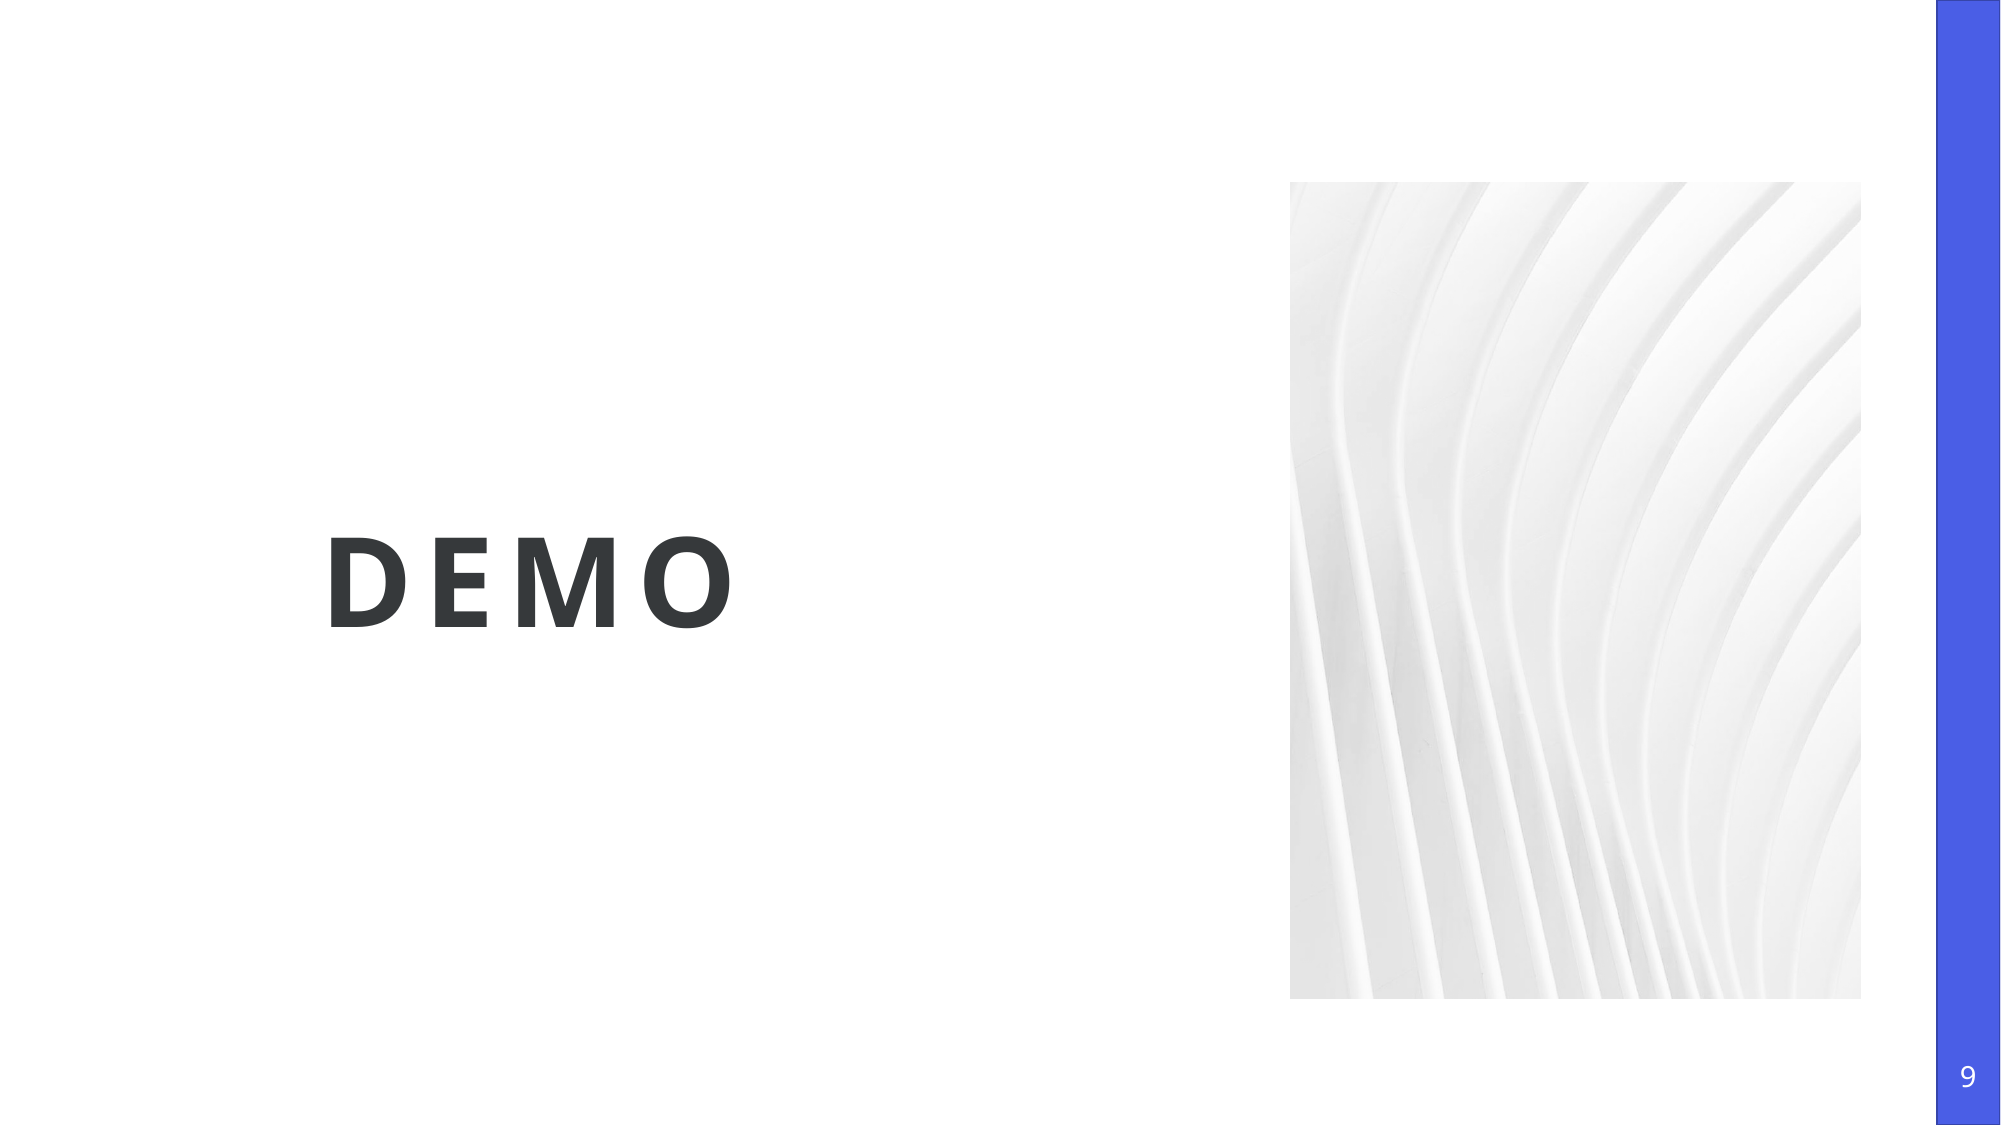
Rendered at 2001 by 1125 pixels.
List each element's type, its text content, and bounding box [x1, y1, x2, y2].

slide_number 9 [1922, 1046, 2000, 1110]
picture [1290, 182, 1861, 999]
title demo [320, 519, 1263, 681]
